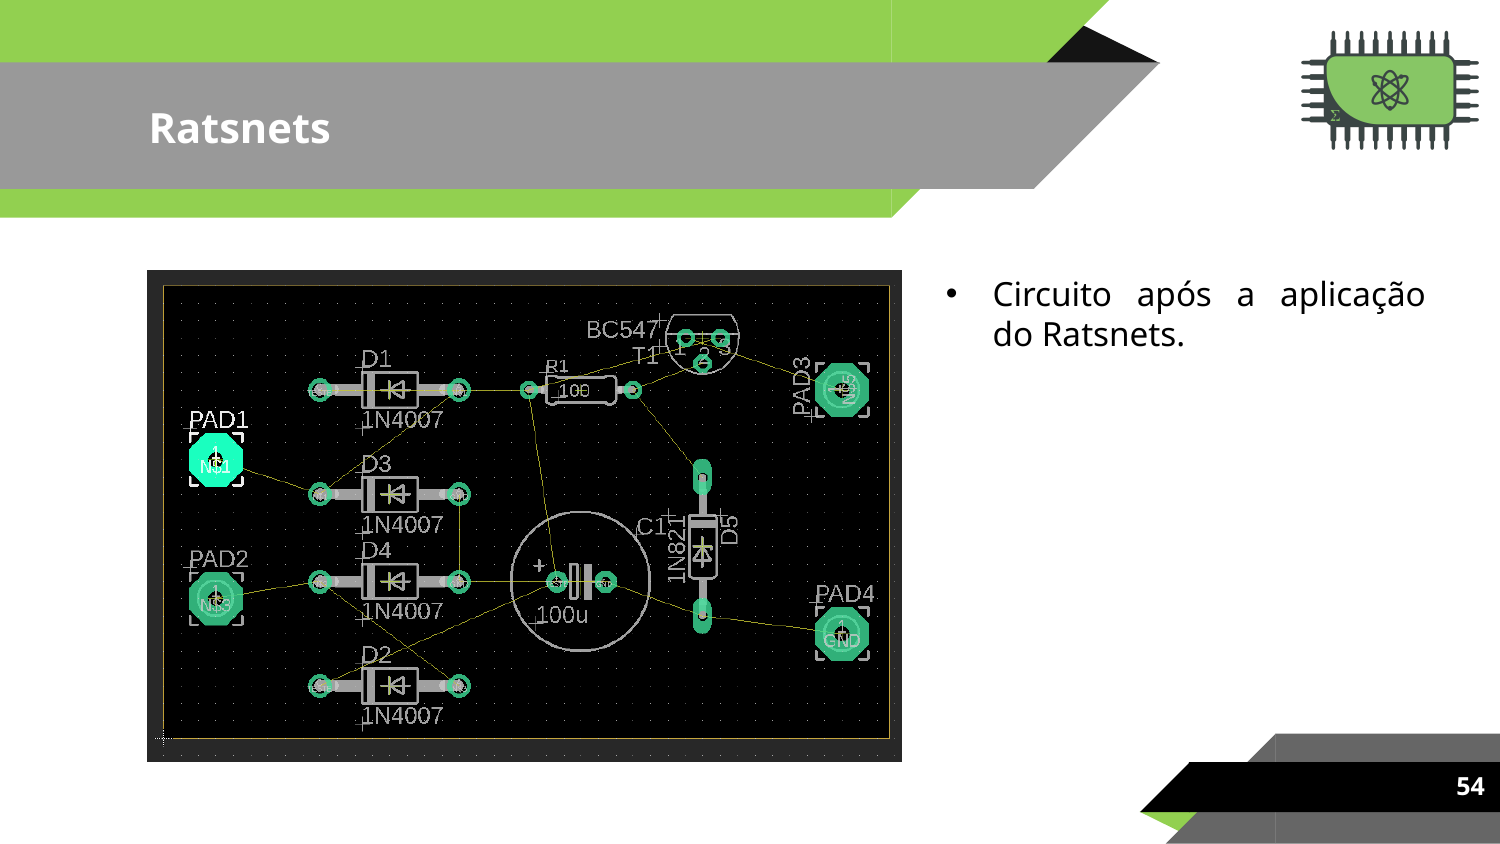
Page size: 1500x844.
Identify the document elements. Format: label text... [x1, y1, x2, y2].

picture [146, 270, 902, 762]
picture [1292, 20, 1484, 152]
title Ratsnets [133, 64, 997, 190]
slide_number 54 [1255, 761, 1500, 814]
text_box Circuito após a aplicação do Ratsnets. [931, 265, 1442, 361]
